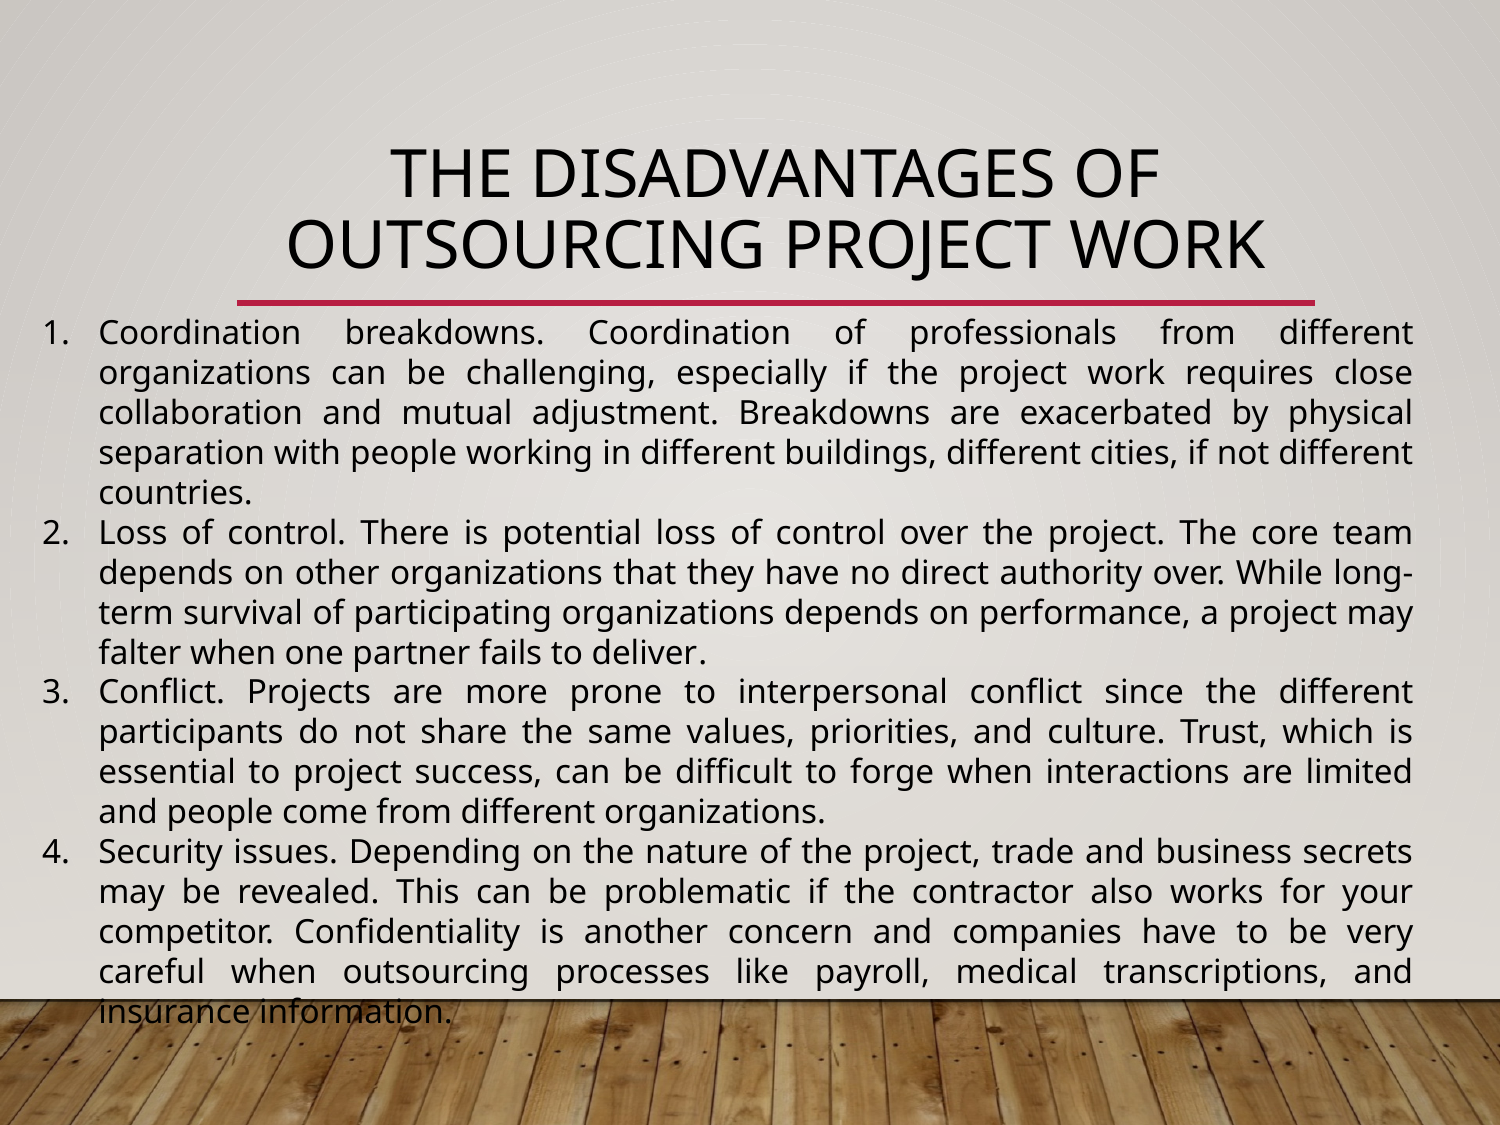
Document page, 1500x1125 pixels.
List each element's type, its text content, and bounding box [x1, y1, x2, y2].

text_box Coordination breakdowns. Coordination of professionals from different organizations can be challenging, especially if the project work requires close collaboration and mutual adjustment. Breakdowns are exacerbated by physical separation with people working in different buildings, different cities, if not different countries. Loss of control. There is potential loss of control over the project. The core team depends on other organizations that they have no direct authority over. While long-term survival of participating organizations depends on performance, a project may falter when one partner fails to deliver. Conflict. Projects are more prone to interpersonal conflict since the different participants do not share the same values, priorities, and culture. Trust, which is essential to project success, can be difficult to forge when interactions are limited and people come from different organizations. Security issues. Depending on the nature of the project, trade and business secrets may be revealed. This can be problematic if the contractor also works for your competitor. Confidentiality is another concern and companies have to be very careful when outsourcing processes like payroll, medical transcriptions, and insurance information. [27, 304, 1431, 1038]
picture [0, 999, 1500, 1125]
title The disadvantages of outsourcing project work [236, 131, 1315, 304]
